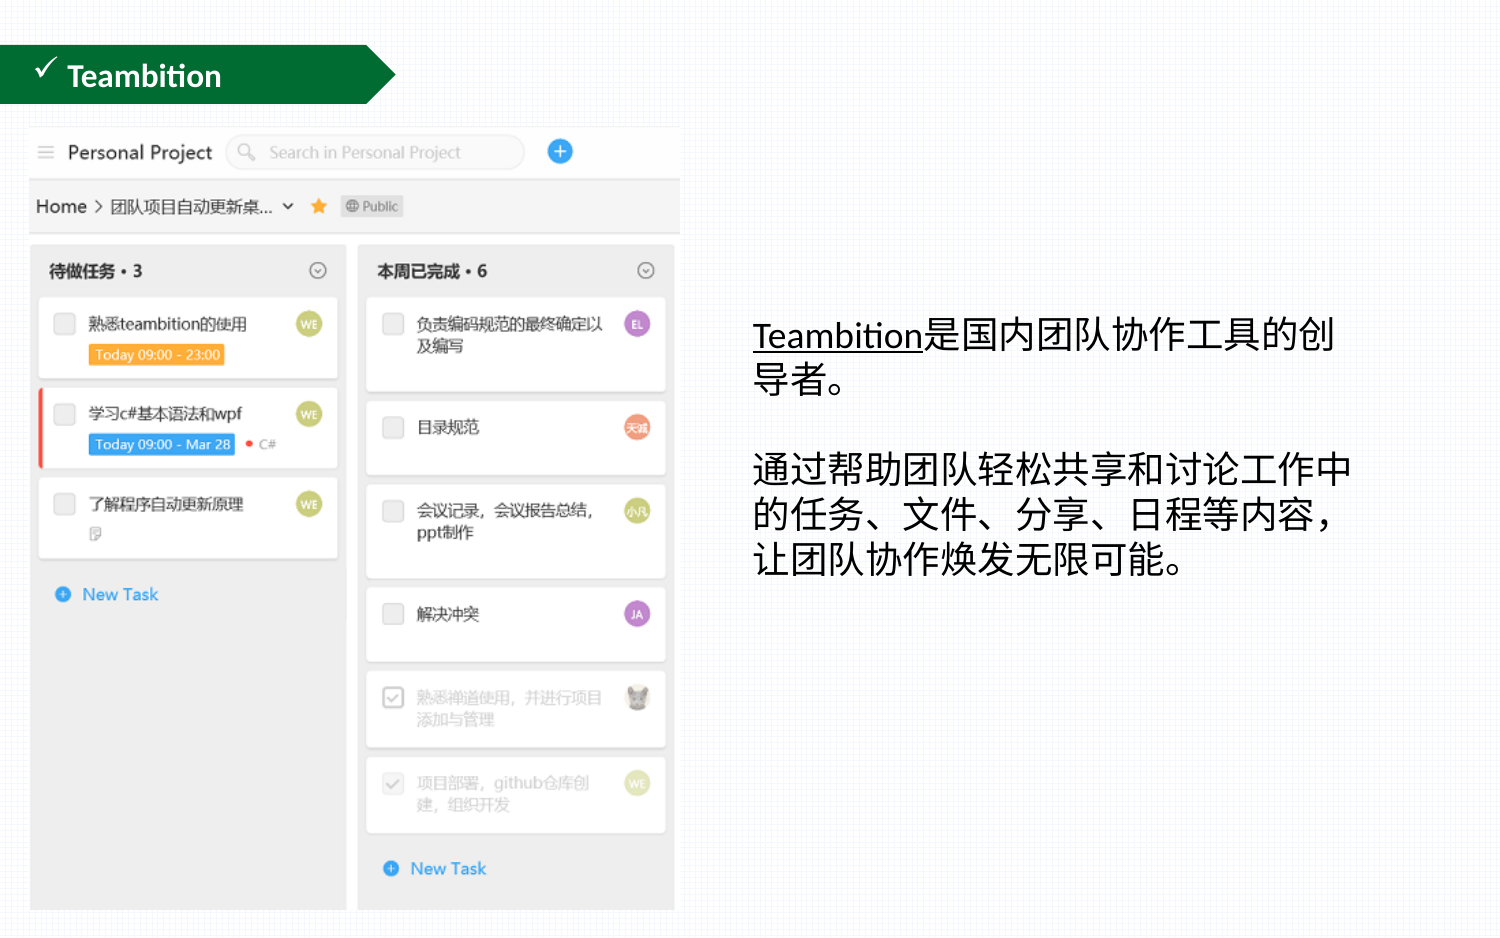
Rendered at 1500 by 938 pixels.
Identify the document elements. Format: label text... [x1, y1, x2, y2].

text_box Teambition [17, 46, 349, 102]
picture [29, 125, 680, 910]
text_box [0, 42, 398, 107]
text_box Teambition是国内团队协作工具的创导者。 通过帮助团队轻松共享和讨论工作中的任务、文件、分享、日程等内容，让团队协作焕发无限可能。 [738, 303, 1376, 589]
